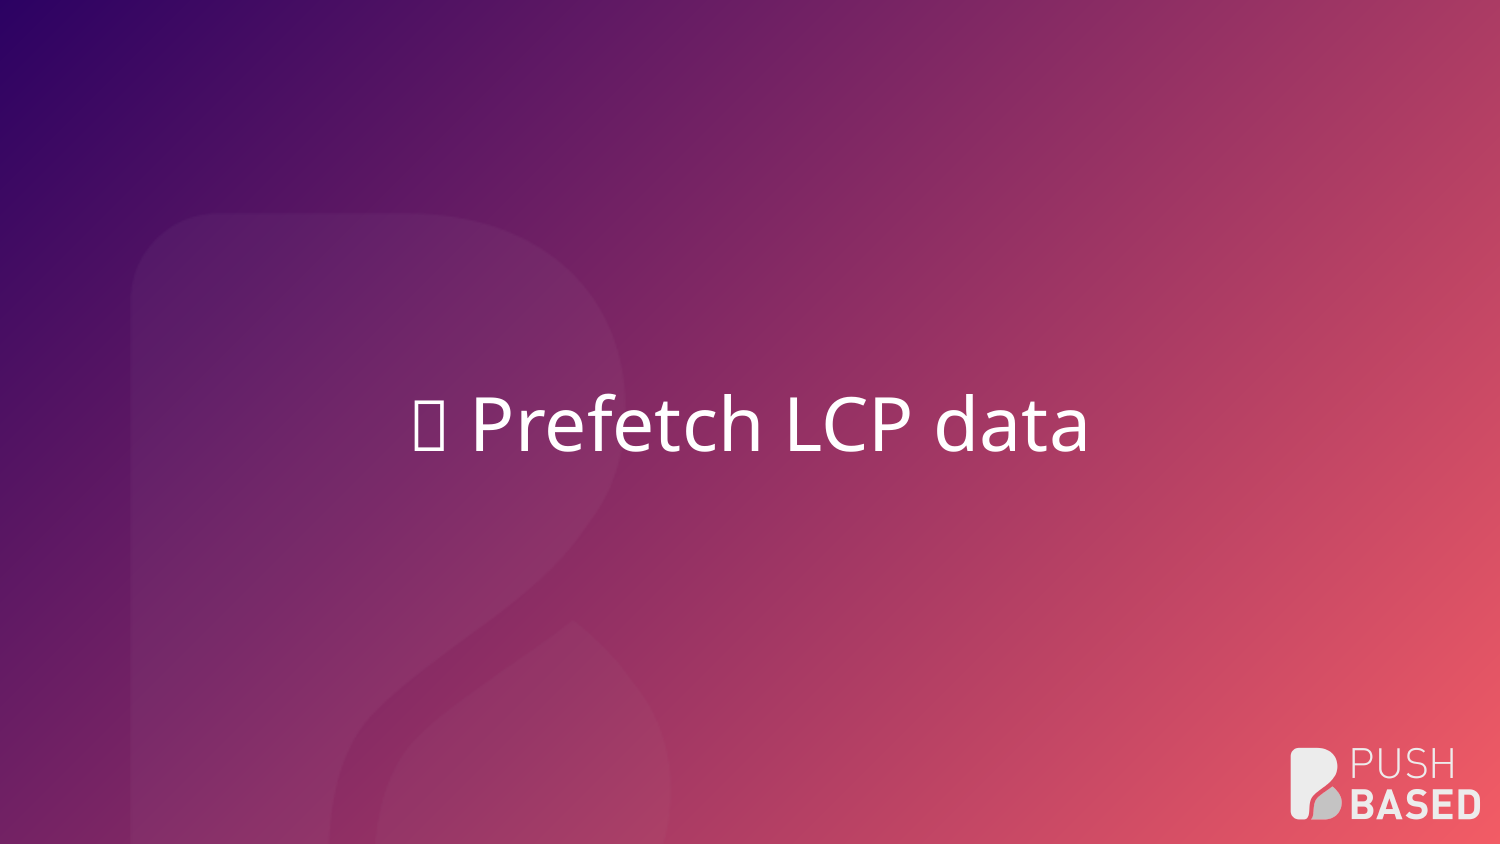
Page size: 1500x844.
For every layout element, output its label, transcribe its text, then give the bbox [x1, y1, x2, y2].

title 🔗 Prefetch LCP data [51, 352, 1449, 491]
picture [1250, 723, 1489, 844]
